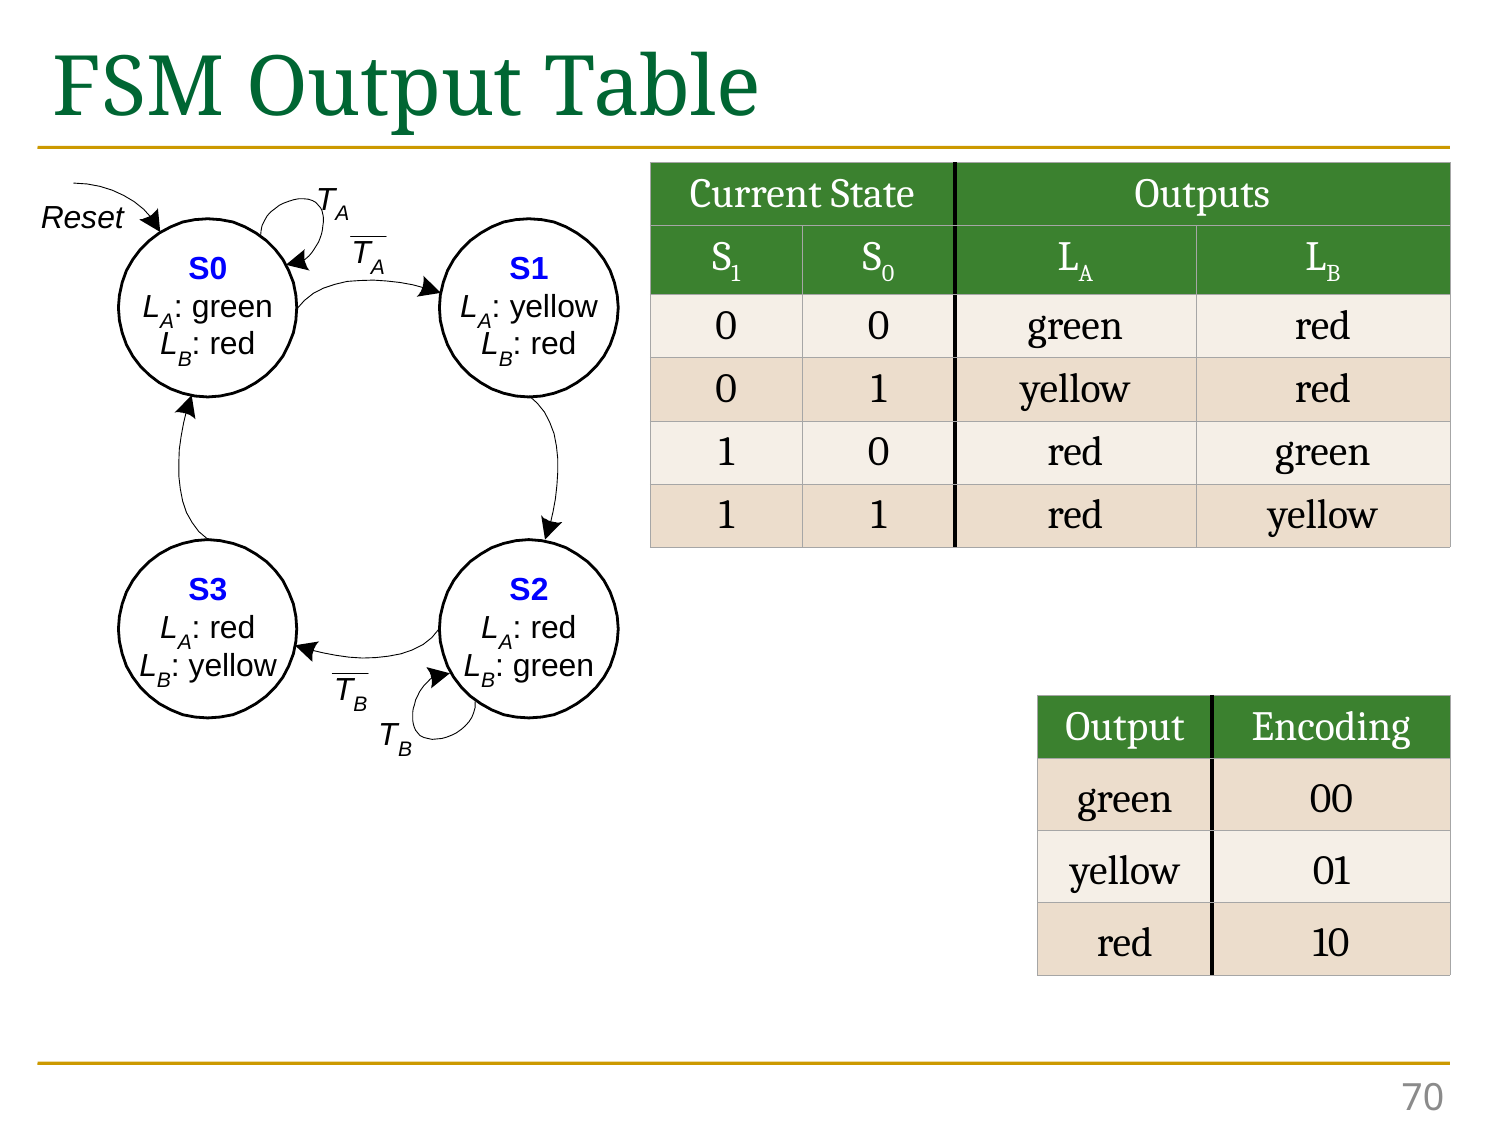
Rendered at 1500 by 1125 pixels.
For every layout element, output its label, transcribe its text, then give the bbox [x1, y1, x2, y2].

title FSM Output Table [37, 24, 1450, 200]
table_cell 1 [803, 358, 953, 421]
table_cell S1 [651, 226, 802, 294]
table_cell red [1197, 358, 1450, 421]
table_cell yellow [1038, 831, 1210, 902]
table_header Output [1038, 696, 1210, 758]
table_cell LB [1197, 226, 1450, 294]
table_cell green [1197, 422, 1450, 484]
table_cell S0 [803, 226, 953, 294]
table_cell green [1038, 759, 1210, 830]
table_cell 10 [1214, 903, 1450, 975]
table_cell 1 [803, 485, 953, 547]
table_cell yellow [957, 358, 1196, 421]
table_cell 0 [651, 358, 802, 421]
table_cell green [957, 295, 1196, 357]
table_cell 0 [803, 295, 953, 357]
table_cell red [1197, 295, 1450, 357]
table_cell red [1038, 903, 1210, 975]
table_header Outputs [957, 163, 1450, 225]
table_header Encoding [1214, 696, 1450, 758]
table_cell 0 [803, 422, 953, 484]
table_cell yellow [1197, 485, 1450, 547]
text_box 70 [1121, 1065, 1460, 1125]
table_cell red [957, 485, 1196, 547]
table_cell 0 [651, 295, 802, 357]
table_cell 00 [1214, 759, 1450, 830]
table_cell 1 [651, 485, 802, 547]
table_cell LA [957, 226, 1196, 294]
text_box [15, 153, 640, 776]
table_header Current State [651, 163, 953, 225]
table_cell 01 [1214, 831, 1450, 902]
table_cell 1 [651, 422, 802, 484]
table_cell red [957, 422, 1196, 484]
